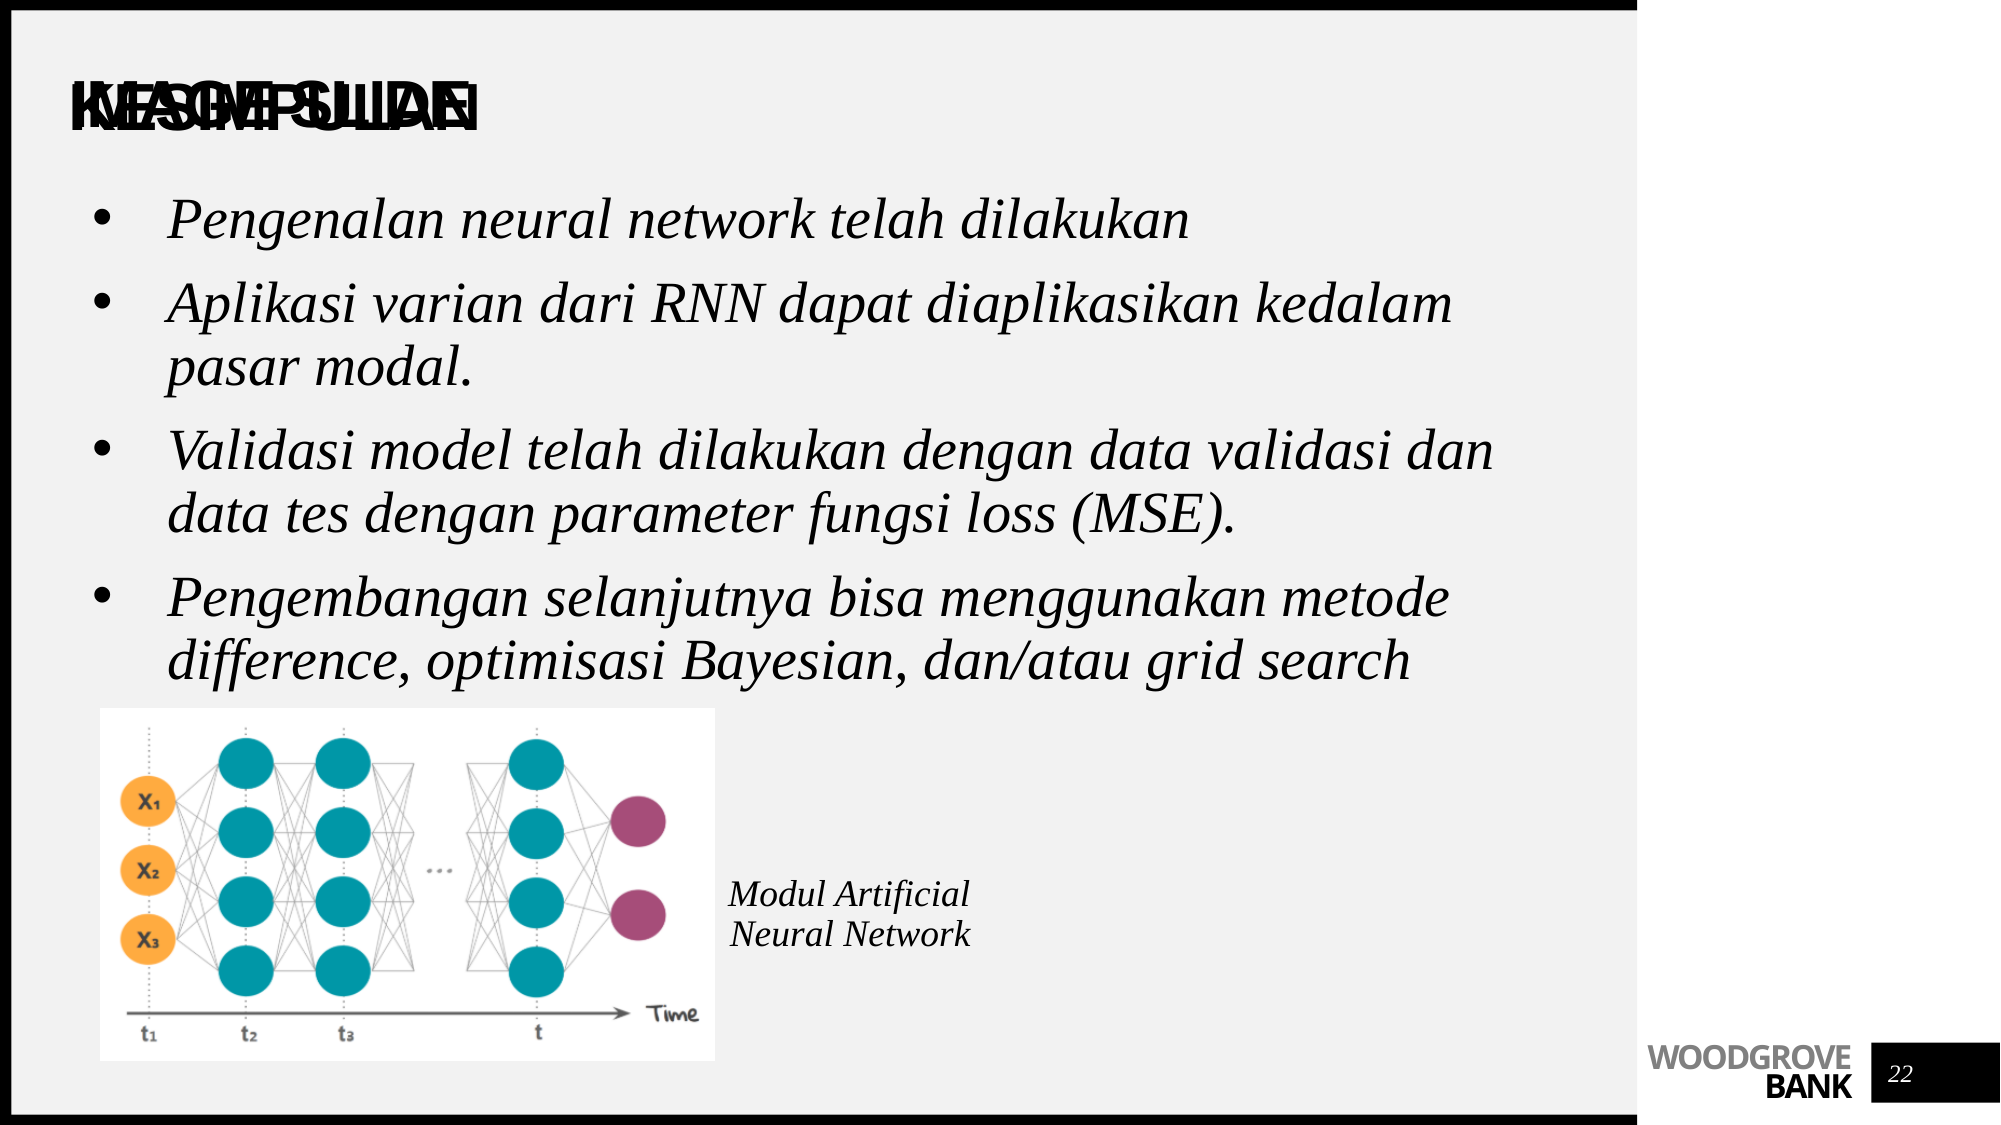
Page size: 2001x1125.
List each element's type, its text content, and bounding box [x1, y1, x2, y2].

title Image SLide [70, 70, 1580, 142]
text_box Kesimpulan [68, 73, 1578, 145]
list Modul Artificial Neural Network [715, 836, 971, 1016]
text_box Pengenalan neural network telah dilakukan Aplikasi varian dari RNN dapat diaplikasikan kedalam pasar modal. Validasi model telah dilakukan dengan data validasi dan data tes dengan parameter fungsi loss (MSE). Pengembangan selanjutnya bisa menggunakan metode difference, optimisasi Bayesian, dan/atau grid search [92, 531, 1517, 692]
picture [100, 708, 715, 1061]
slide_number 22 [1877, 1050, 1924, 1096]
